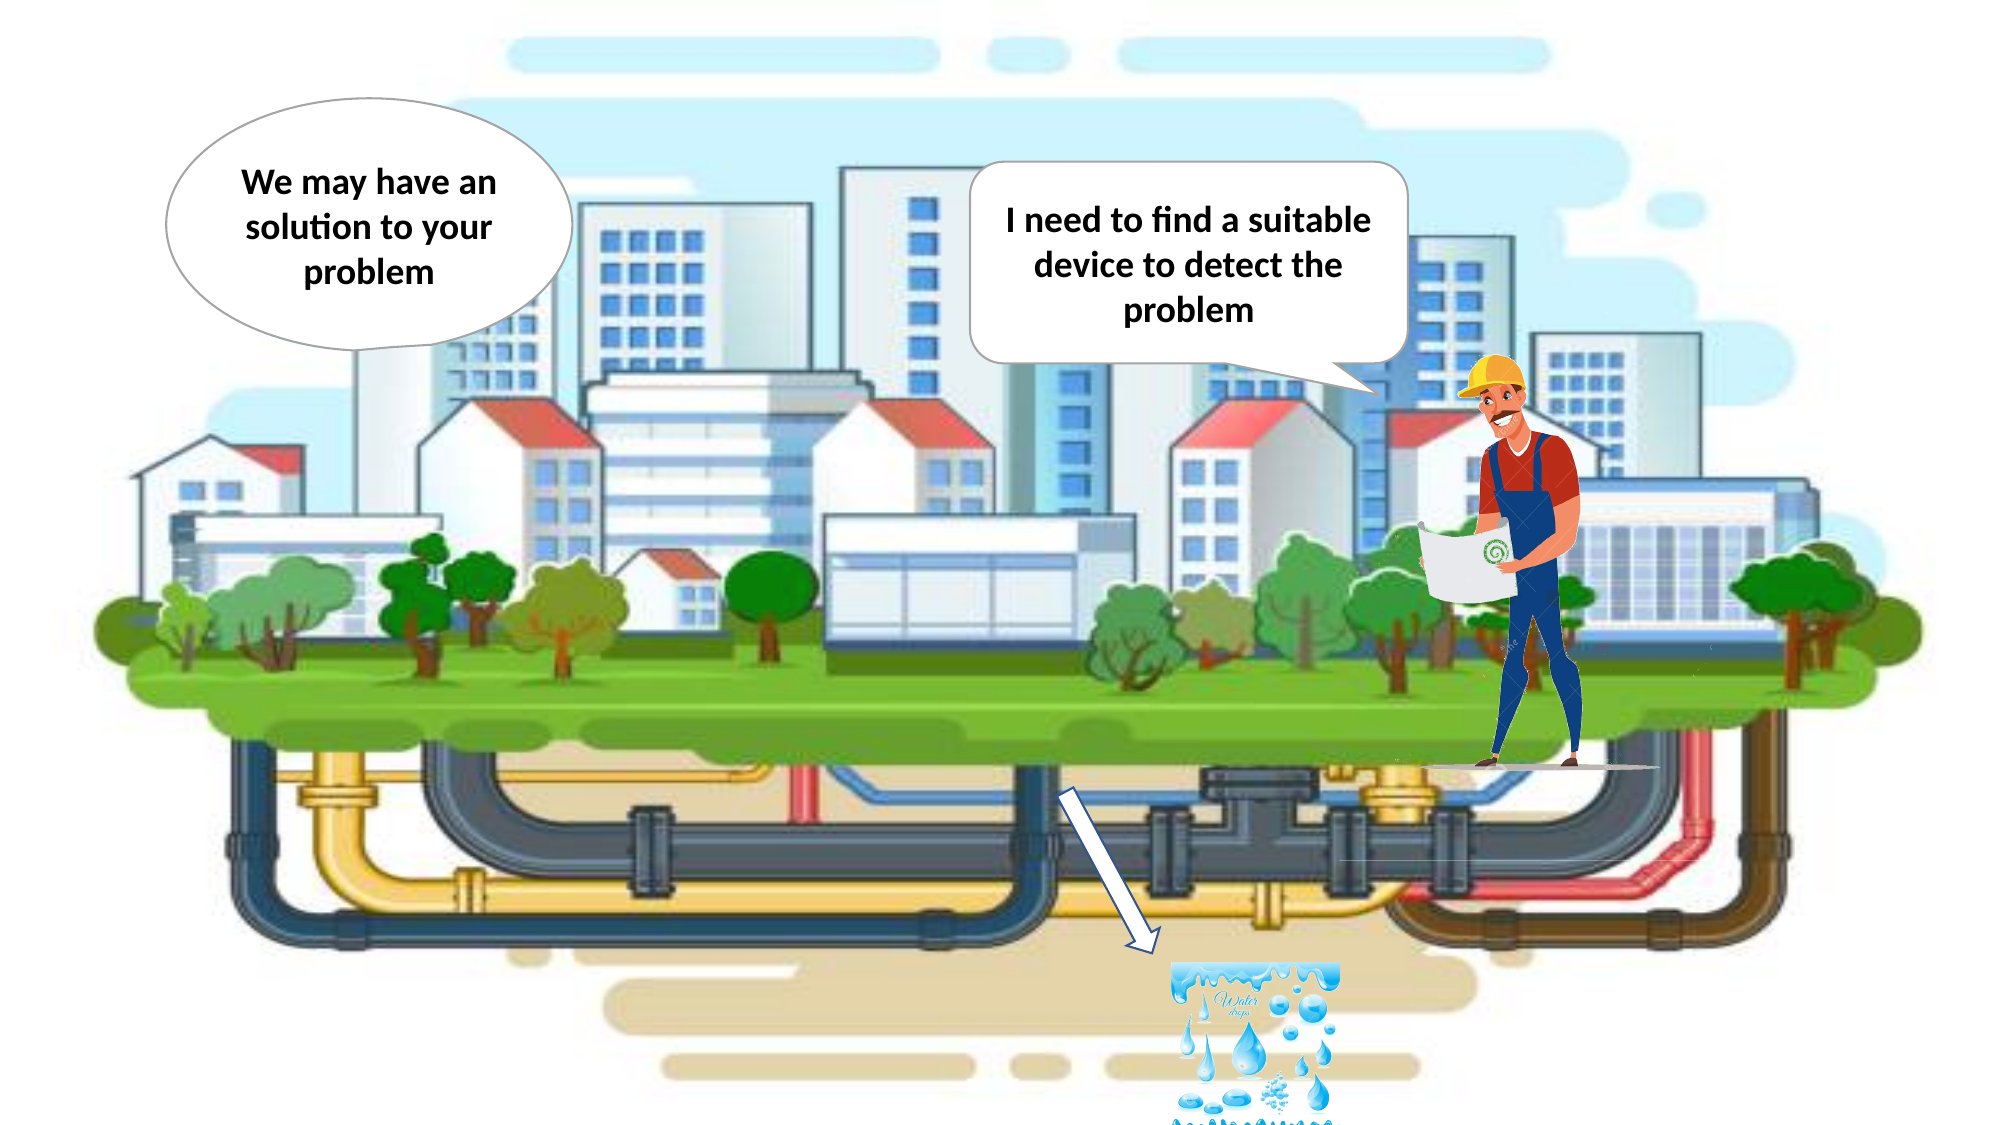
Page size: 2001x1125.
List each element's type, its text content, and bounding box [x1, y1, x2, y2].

text_box [1055, 786, 1162, 955]
text_box We may have an solution to your problem [165, 97, 574, 352]
text_box I need to find a suitable device to detect the problem [968, 160, 1409, 388]
picture [0, 0, 2000, 1125]
